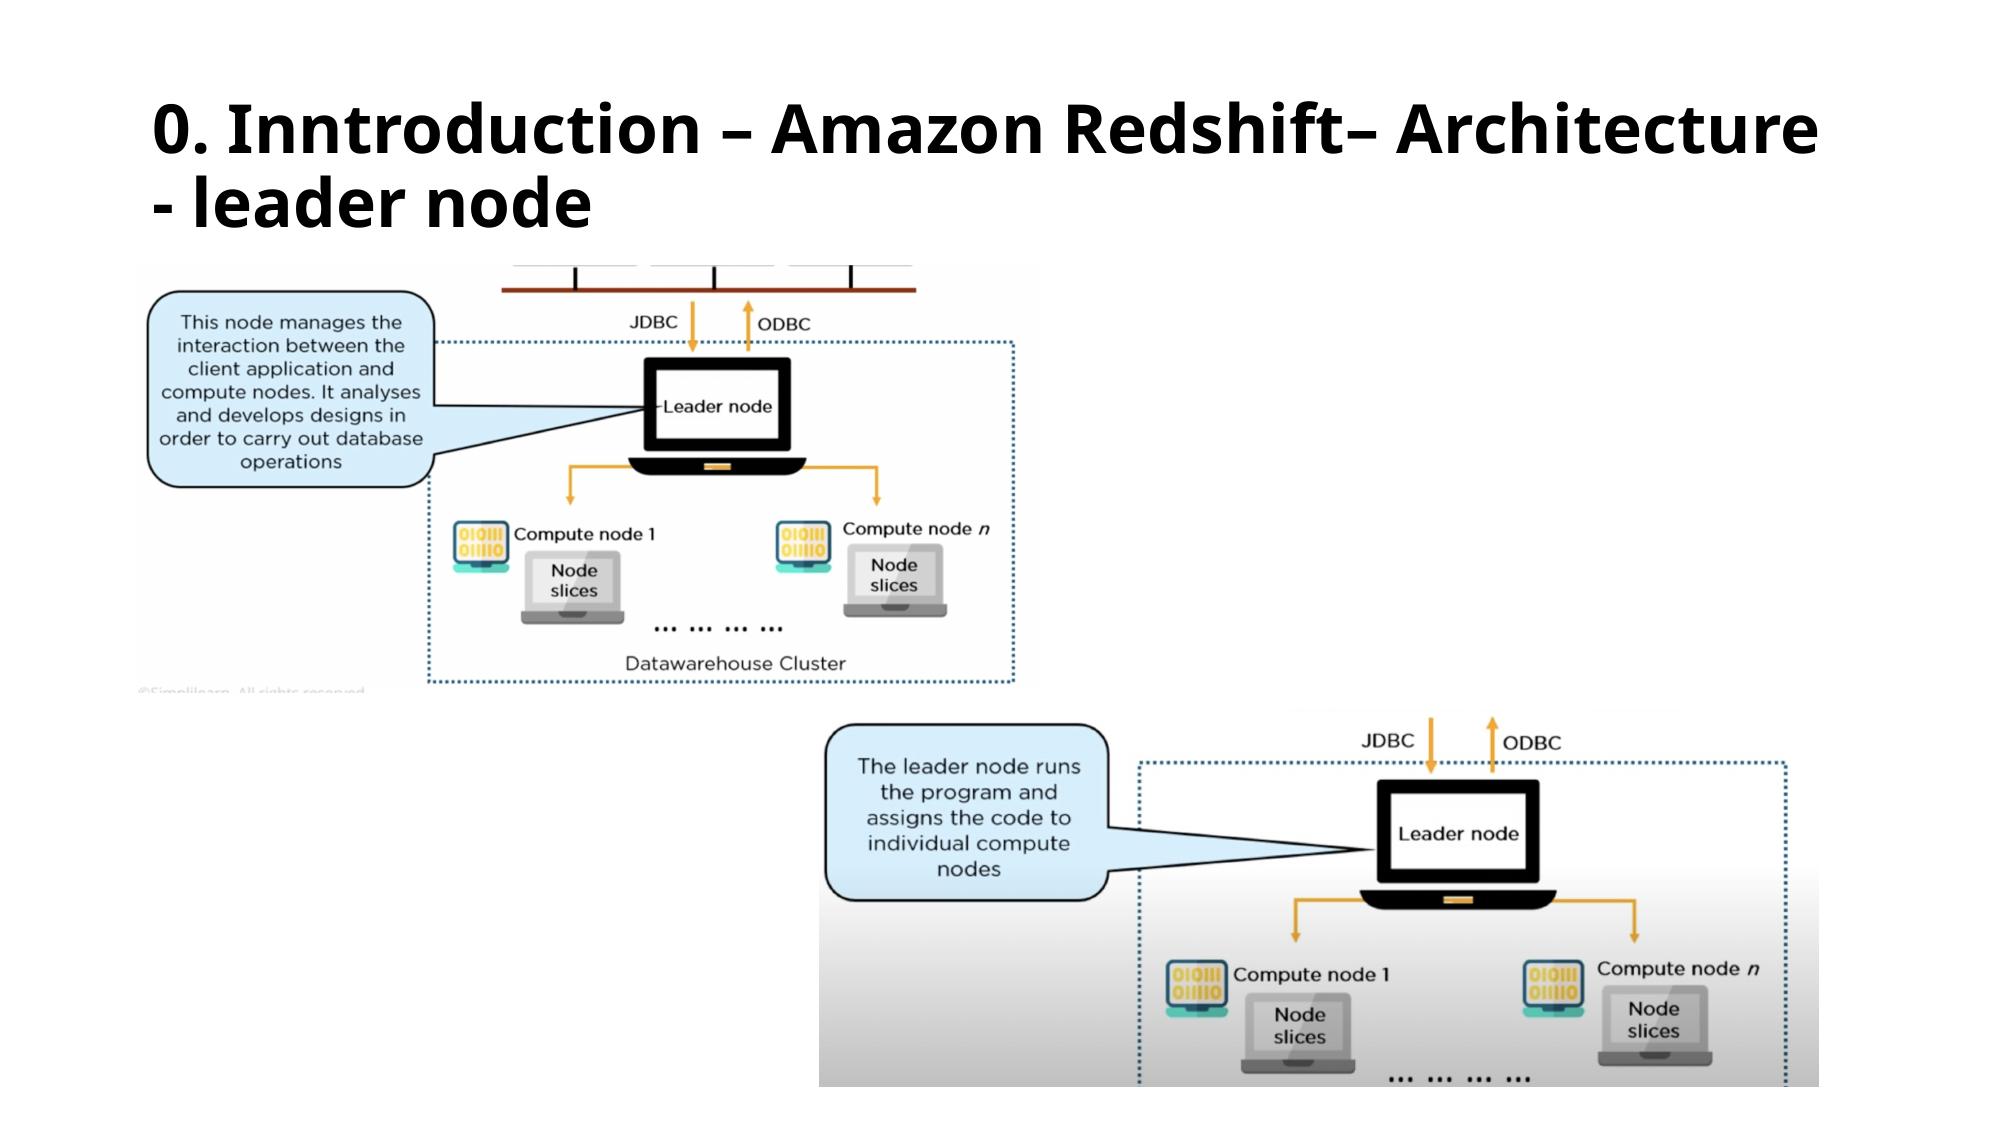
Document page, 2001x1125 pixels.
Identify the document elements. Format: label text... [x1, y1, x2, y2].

picture [137, 265, 1041, 693]
title 0. Inntroduction – Amazon Redshift– Architecture - leader node [137, 59, 1863, 278]
picture [819, 709, 1819, 1088]
